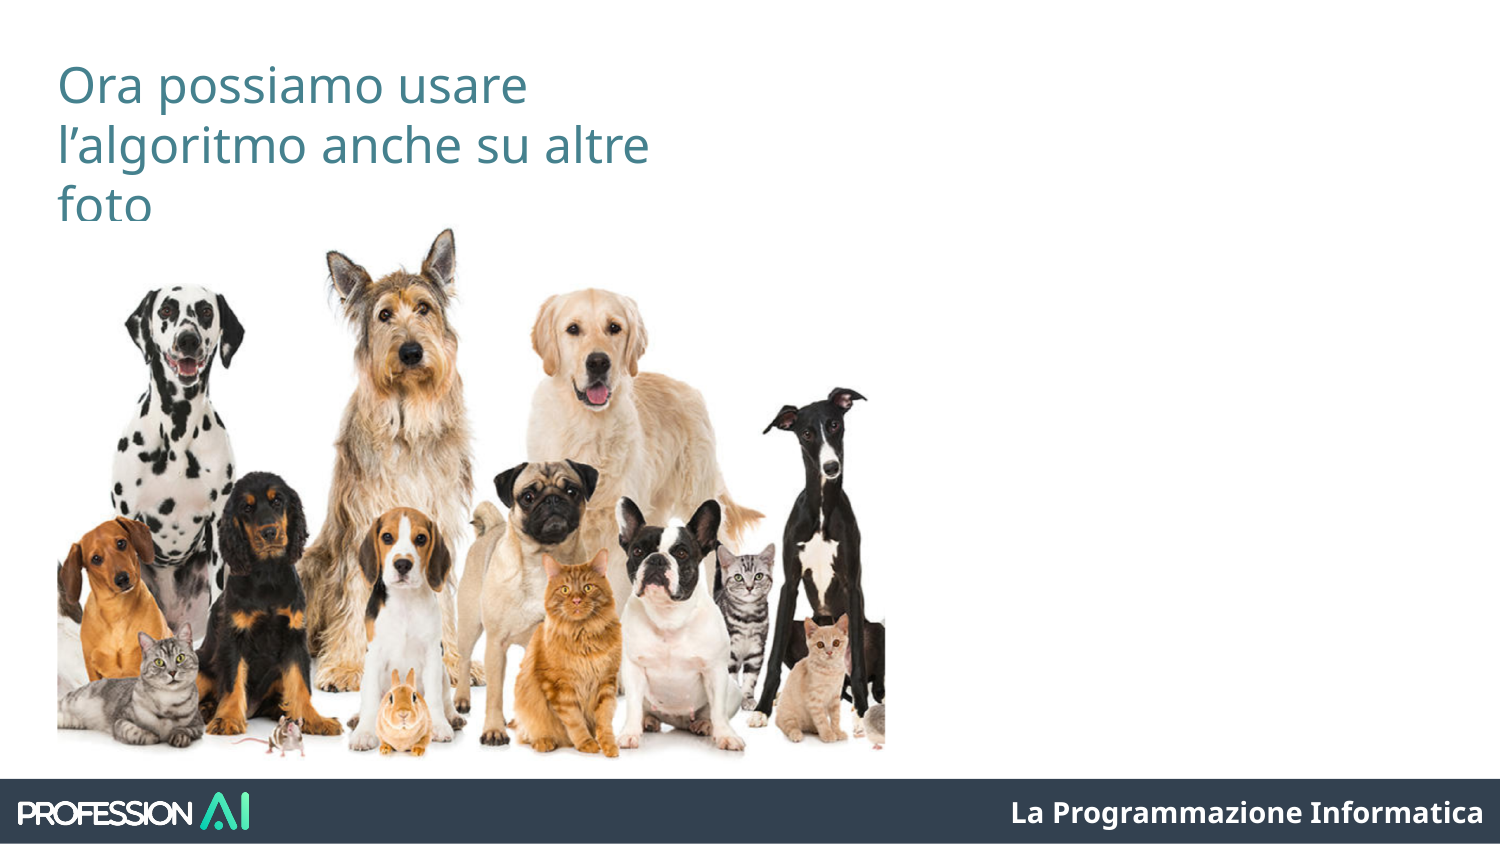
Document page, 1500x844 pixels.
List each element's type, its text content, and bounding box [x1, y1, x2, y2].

picture [17, 792, 250, 831]
text_box Ora possiamo usare l’algoritmo anche su altre foto [42, 38, 772, 249]
text_box La Programmazione Informatica [749, 778, 1500, 844]
text_box [0, 778, 749, 844]
picture [50, 221, 890, 770]
